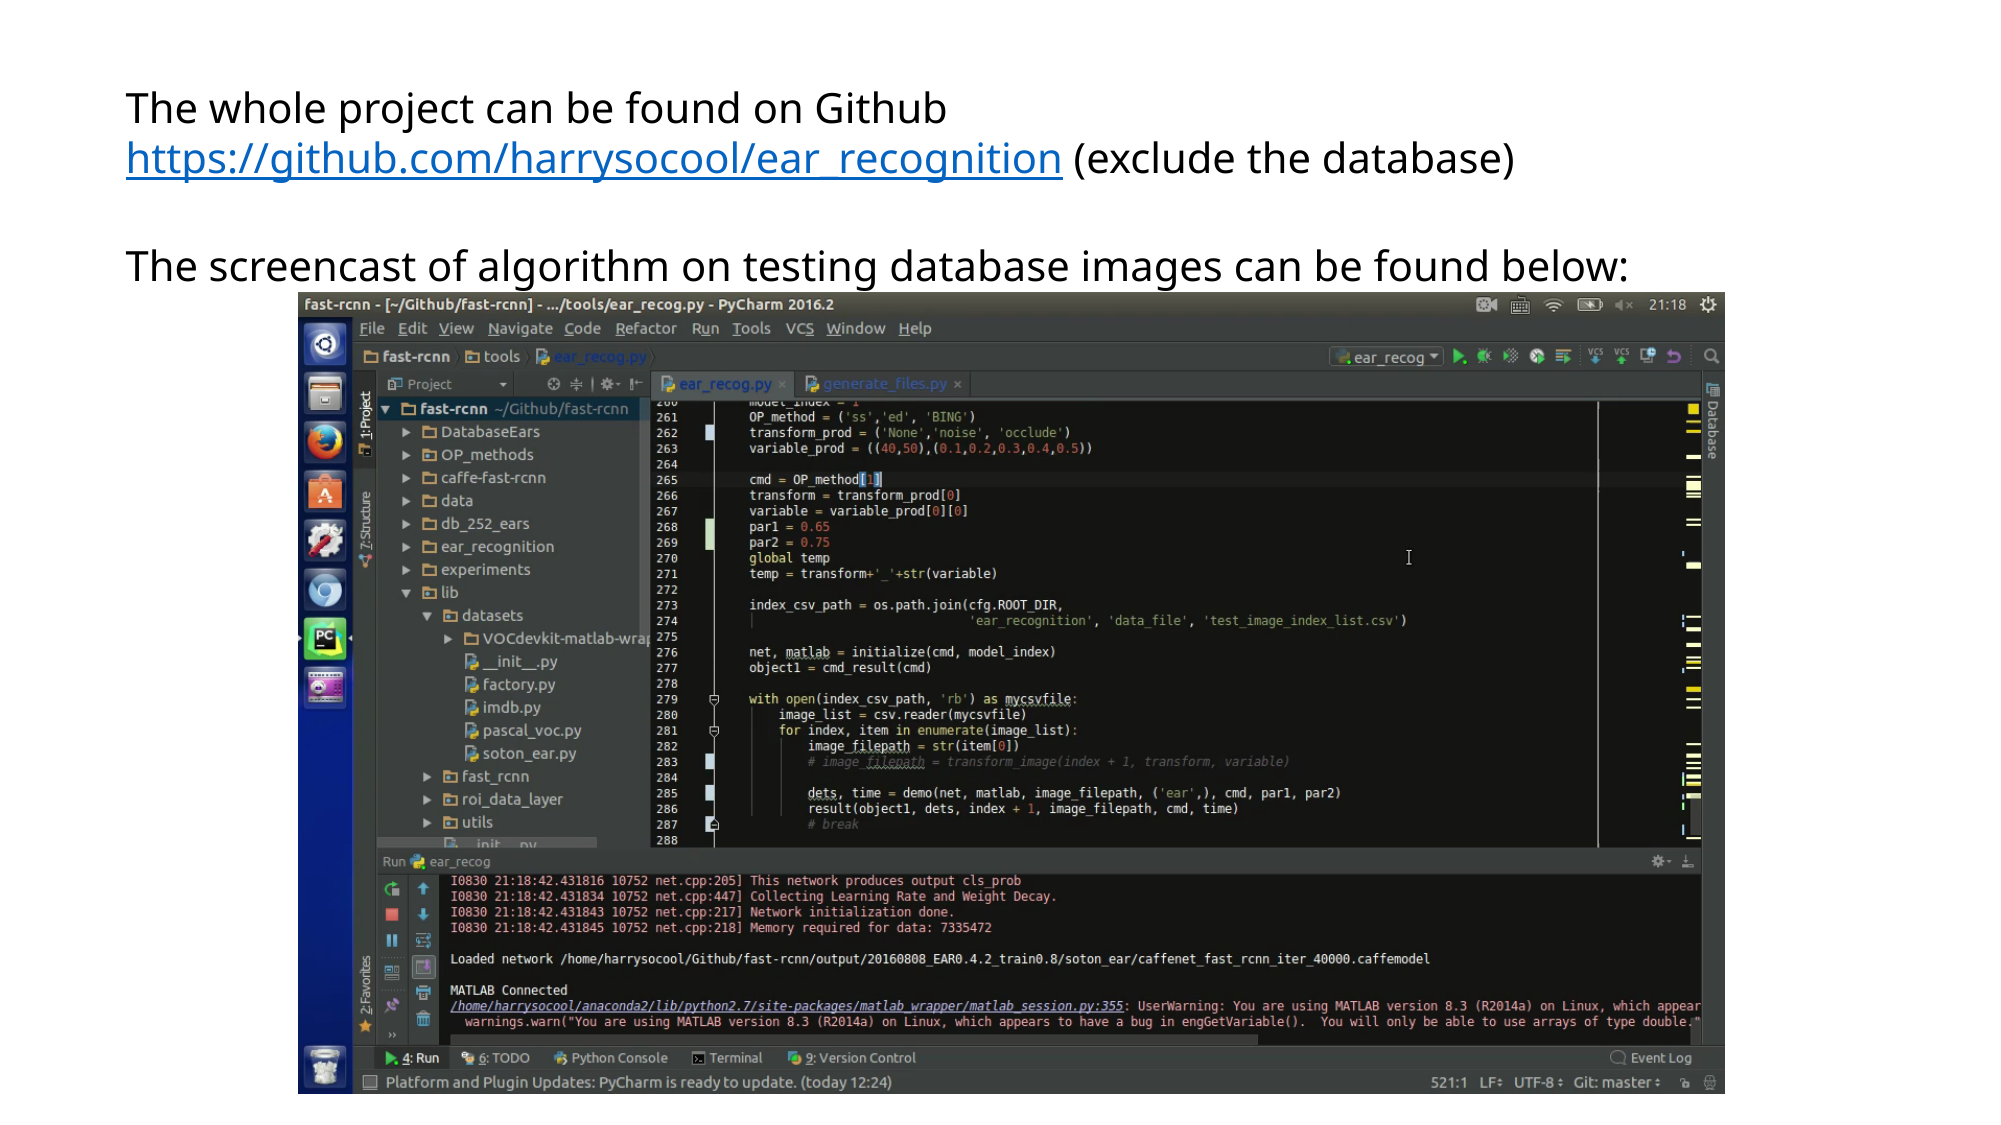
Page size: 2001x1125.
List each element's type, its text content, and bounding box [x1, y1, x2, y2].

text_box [297, 291, 1725, 1095]
text_box The whole project can be found on Github https://github.com/harrysocool/ear_recognition (exclude the database) The screencast of algorithm on testing database images can be found below: [110, 74, 1725, 297]
